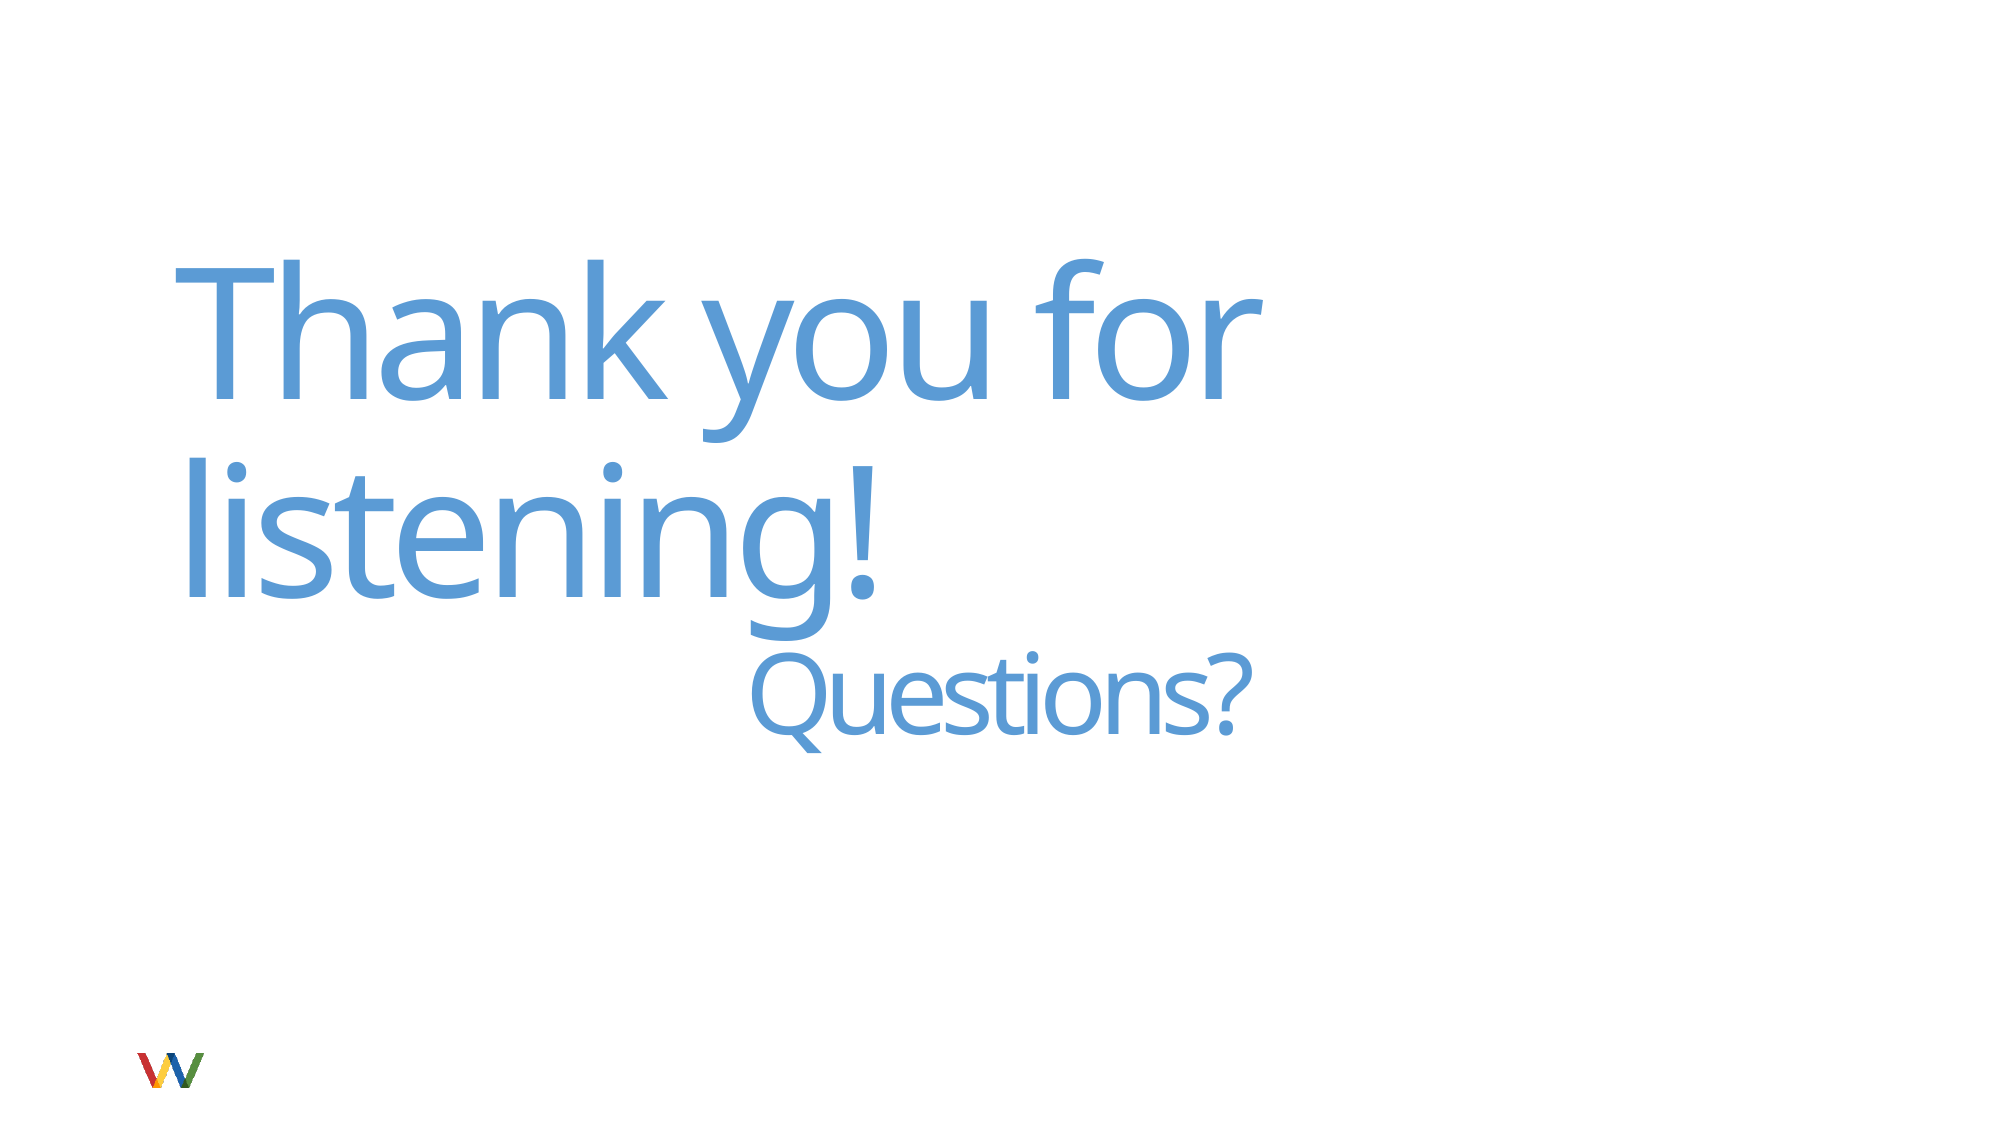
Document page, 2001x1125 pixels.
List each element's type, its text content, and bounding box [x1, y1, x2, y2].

picture [137, 1053, 204, 1088]
list Thank you for listening! Questions? [159, 386, 1841, 613]
